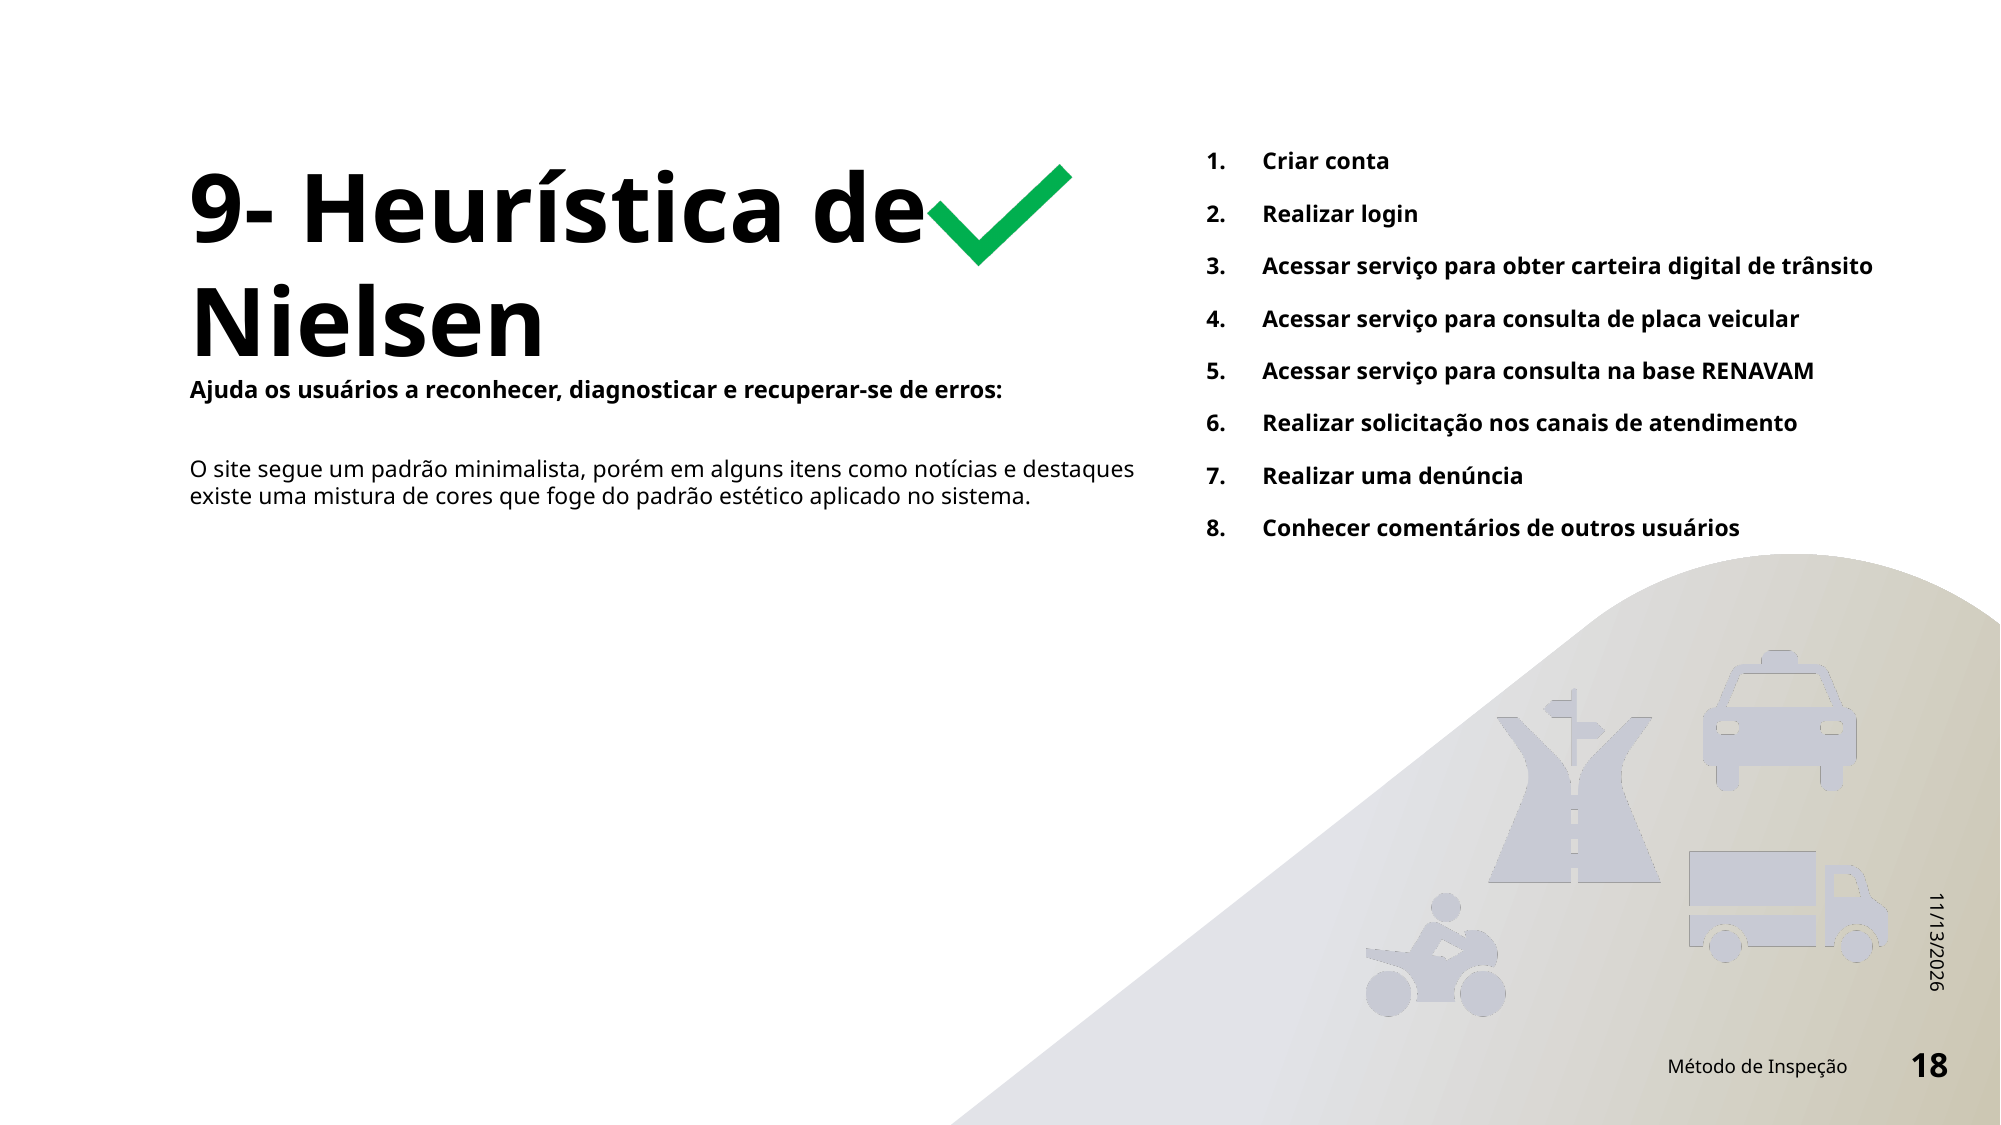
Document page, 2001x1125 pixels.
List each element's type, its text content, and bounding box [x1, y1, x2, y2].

picture [924, 139, 1075, 290]
slide_number 18 [1862, 1036, 1964, 1097]
title 9- Heurística de Nielsen Ajuda os usuários a reconhecer, diagnosticar e recuperar-se de erros: [174, 139, 1191, 411]
footer Método de Inspeção [1412, 1036, 1862, 1097]
text_box O site segue um padrão minimalista, porém em alguns itens como notícias e destaques existe uma mistura de cores que foge do padrão estético aplicado no sistema. [174, 446, 1199, 517]
text_box Criar conta Realizar login Acessar serviço para obter carteira digital de trânsito Acessar serviço para consulta de placa veicular Acessar serviço para consulta na base RENAVAM Realizar solicitação nos canais de atendimento Realizar uma denúncia Conhecer comentários de outros usuários [1191, 139, 2000, 549]
picture [1337, 612, 1897, 1053]
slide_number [1906, 571, 1967, 1008]
